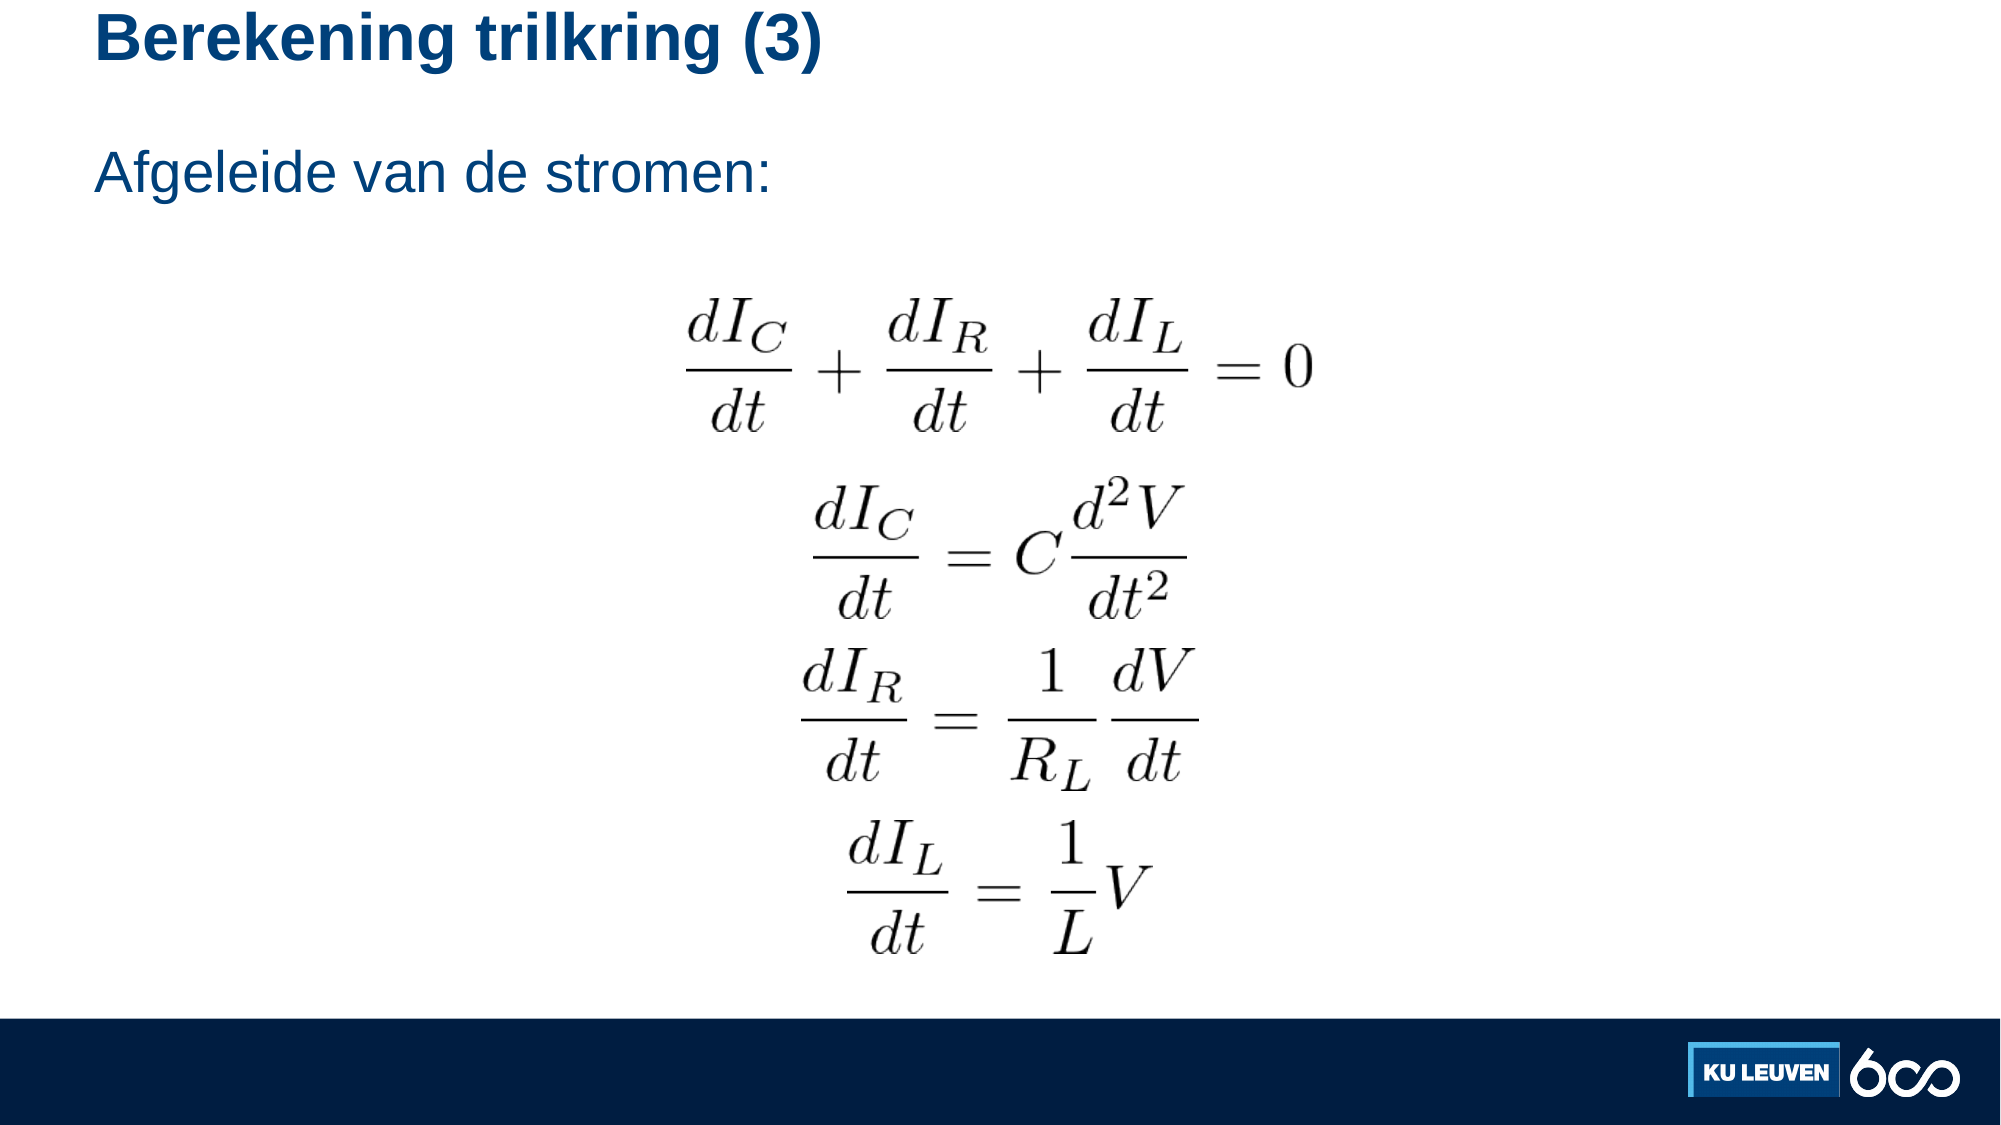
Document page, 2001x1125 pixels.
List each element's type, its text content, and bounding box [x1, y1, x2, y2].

picture [847, 820, 1153, 954]
title Berekening trilkring (3) [94, 2, 1906, 110]
picture [1688, 1042, 1960, 1097]
picture [813, 476, 1187, 619]
list Afgeleide van de stromen: [94, 142, 1900, 781]
picture [801, 648, 1199, 791]
picture [686, 298, 1314, 432]
